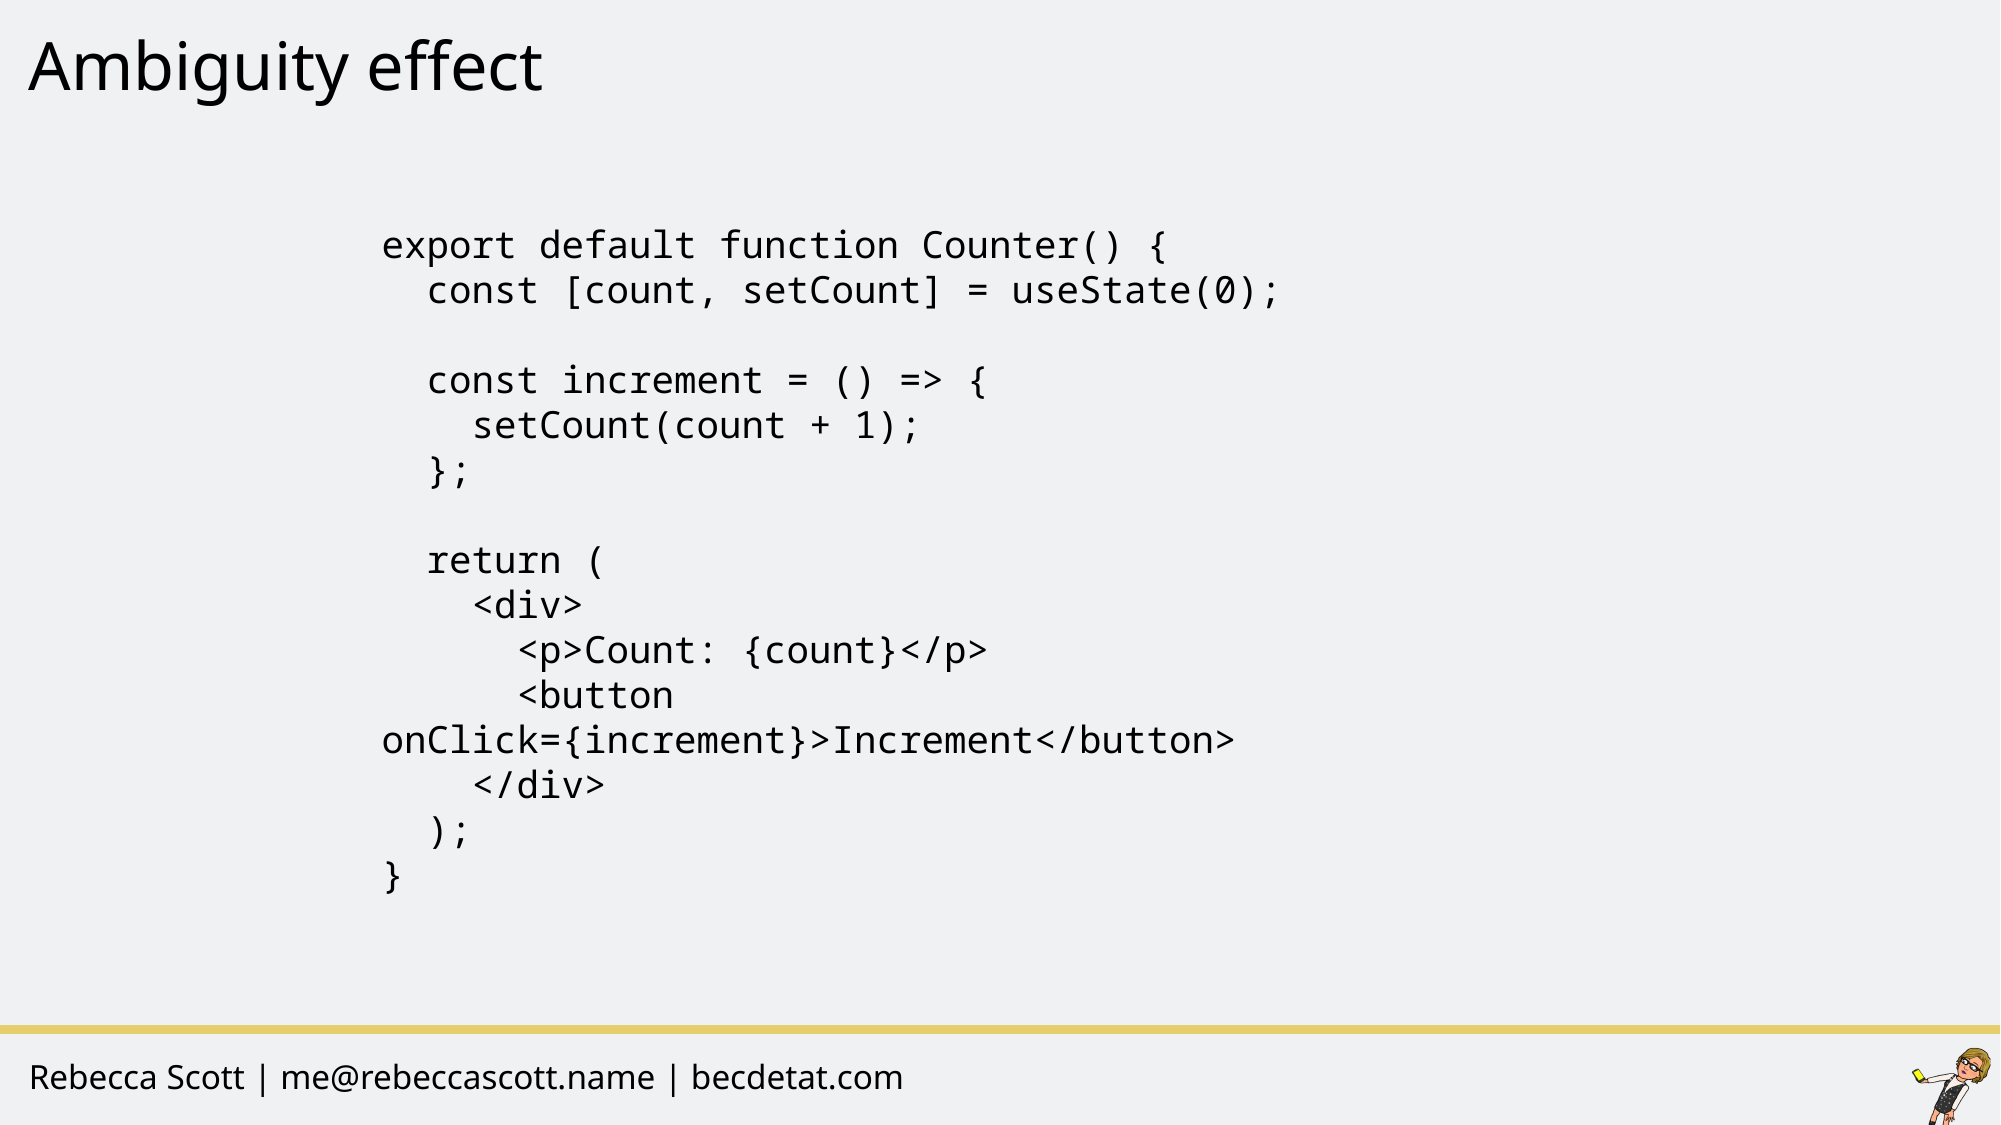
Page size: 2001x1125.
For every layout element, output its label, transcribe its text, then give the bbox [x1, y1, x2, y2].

text_box Ambiguity effect [13, 0, 952, 115]
text_box export default function Counter() { const [count, setCount] = useState(0); const increment = () => { setCount(count + 1); }; return ( <div> <p>Count: {count}</p> <button onClick={increment}>Increment</button> </div> ); } [366, 213, 1537, 904]
text_box Rebecca Scott | me@rebeccascott.name | becdetat.com [13, 1041, 952, 1125]
text_box [0, 1028, 2000, 1125]
picture [1906, 1031, 2000, 1125]
